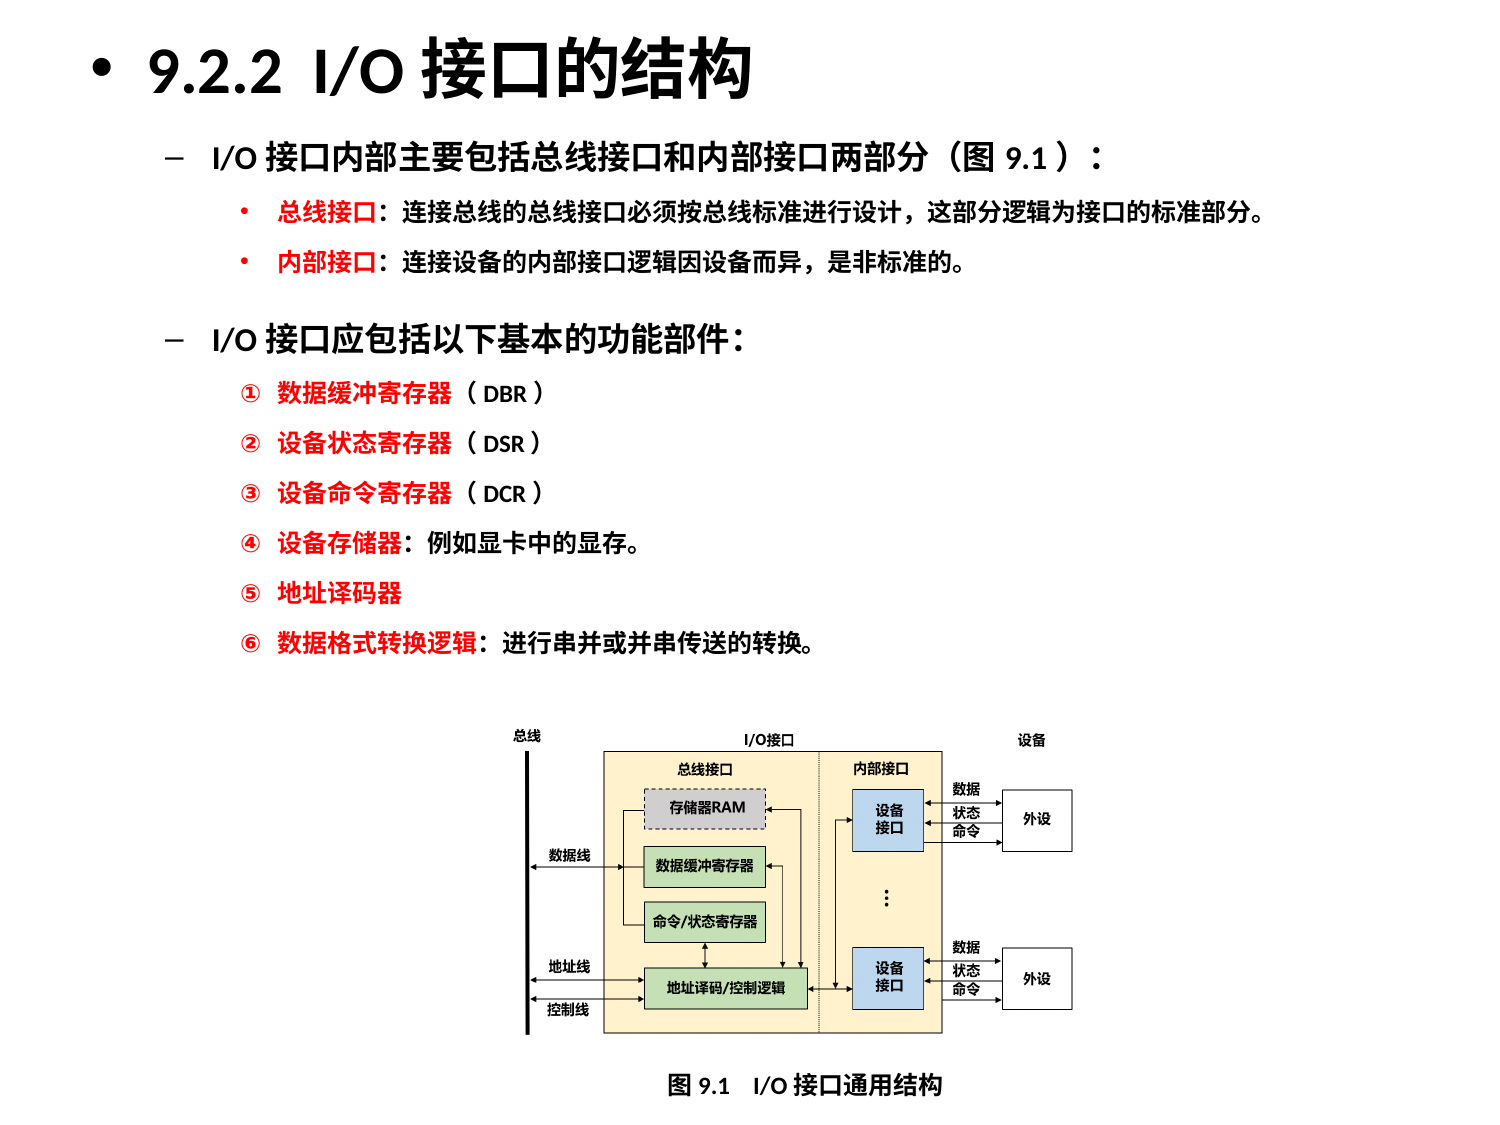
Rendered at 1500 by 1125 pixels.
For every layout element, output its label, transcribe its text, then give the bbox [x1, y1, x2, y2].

text_box 9.2.2 I/O接口的结构 I/O接口内部主要包括总线接口和内部接口两部分（图9.1）： 总线接口：连接总线的总线接口必须按总线标准进行设计，这部分逻辑为接口的标准部分。 内部接口：连接设备的内部接口逻辑因设备而异，是非标准的。 I/O接口应包括以下基本的功能部件： 数据缓冲寄存器（DBR） 设备状态寄存器（DSR） 设备命令寄存器（DCR） 设备存储器：例如显卡中的显存。 地址译码器 数据格式转换逻辑：进行串并或并串传送的转换。 [74, 19, 1425, 762]
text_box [490, 692, 1105, 1118]
